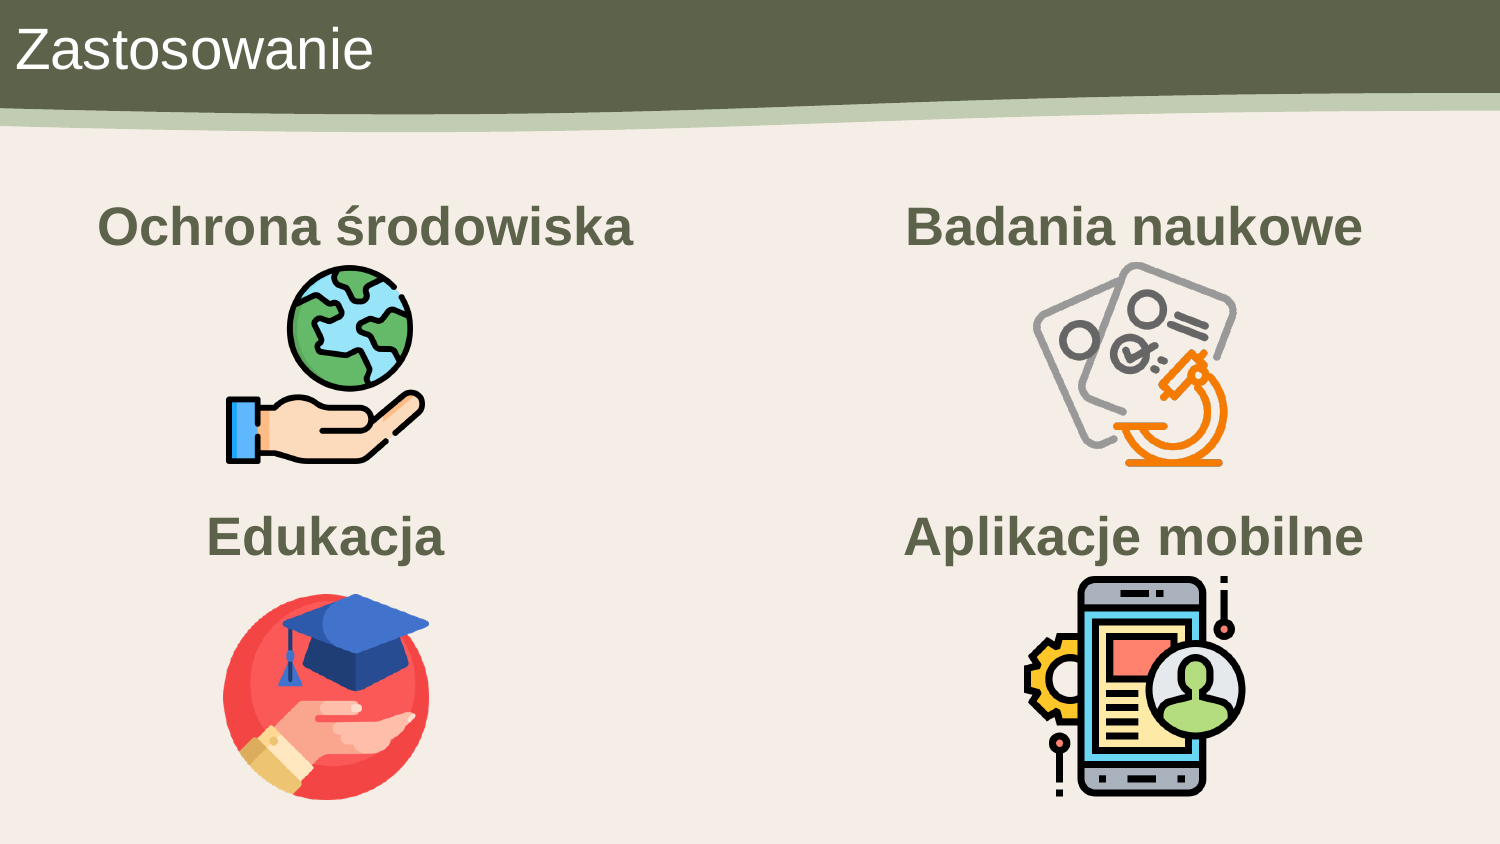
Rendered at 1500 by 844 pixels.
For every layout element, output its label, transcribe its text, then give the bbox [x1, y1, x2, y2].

picture [1020, 572, 1249, 801]
picture [226, 264, 426, 464]
list Badania naukowe [841, 175, 1428, 289]
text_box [0, 0, 1500, 134]
picture [1018, 247, 1251, 481]
text_box Edukacja [175, 476, 477, 582]
picture [223, 594, 429, 801]
text_box Aplikacje mobilne [815, 476, 1454, 582]
list Ochrona środowiska [62, 175, 670, 266]
